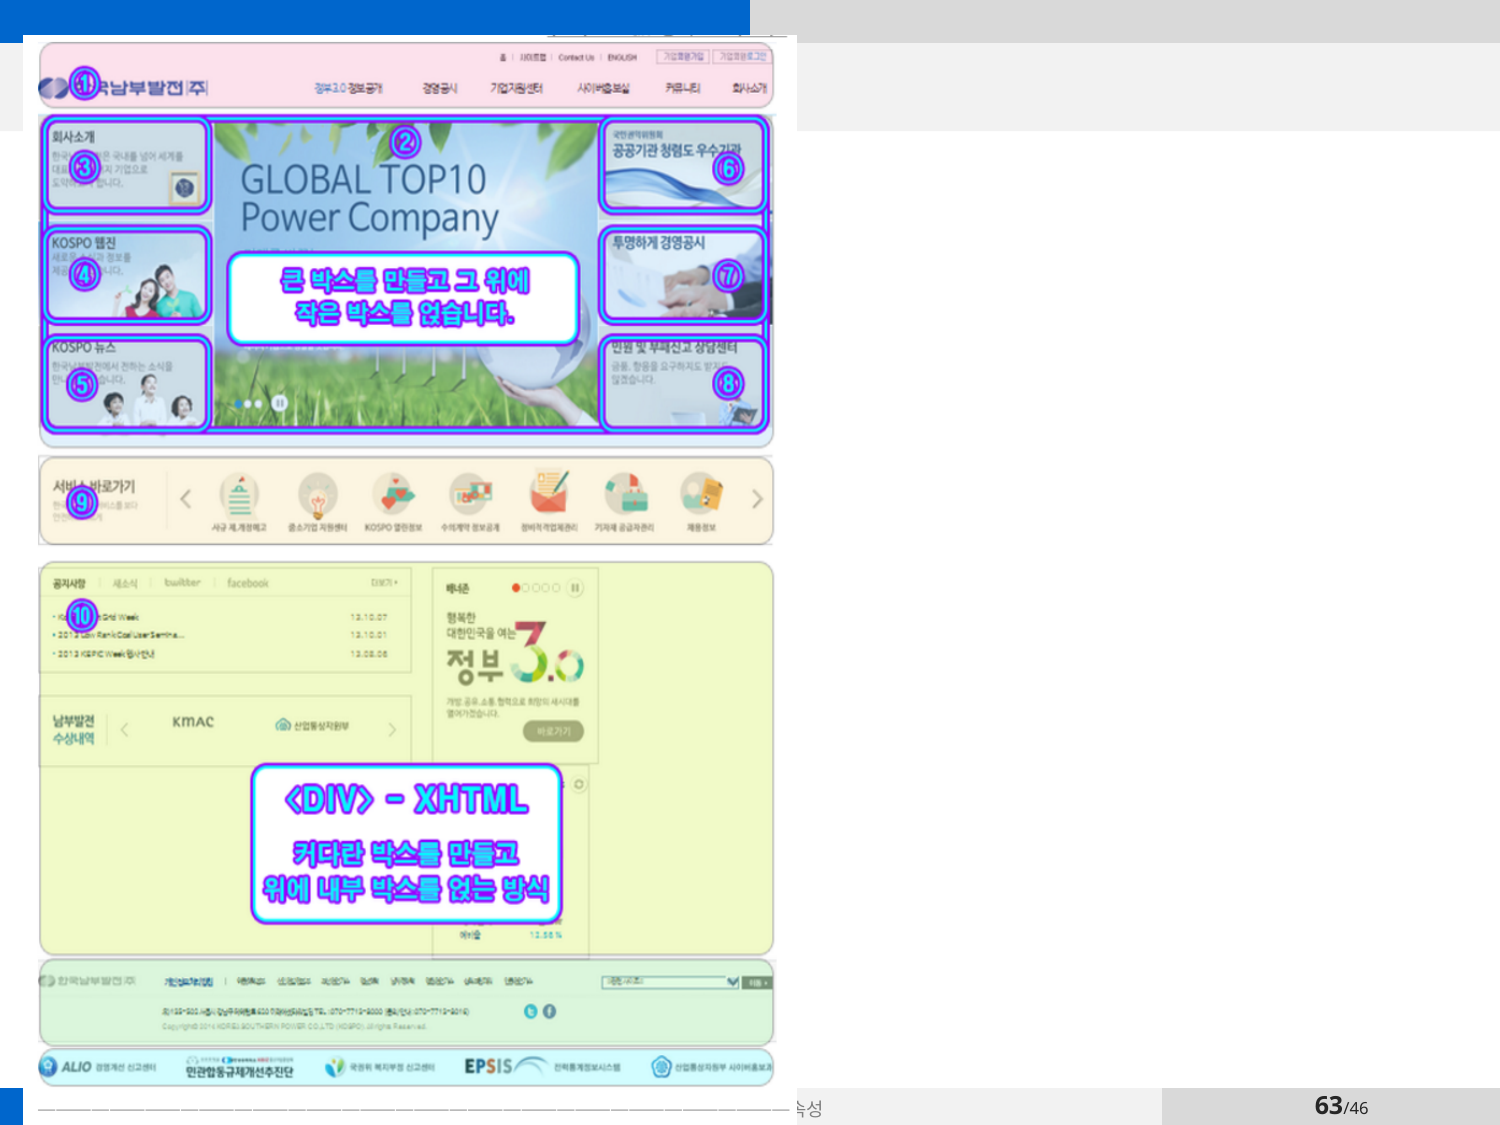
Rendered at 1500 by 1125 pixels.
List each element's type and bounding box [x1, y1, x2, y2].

list [23, 34, 798, 1125]
